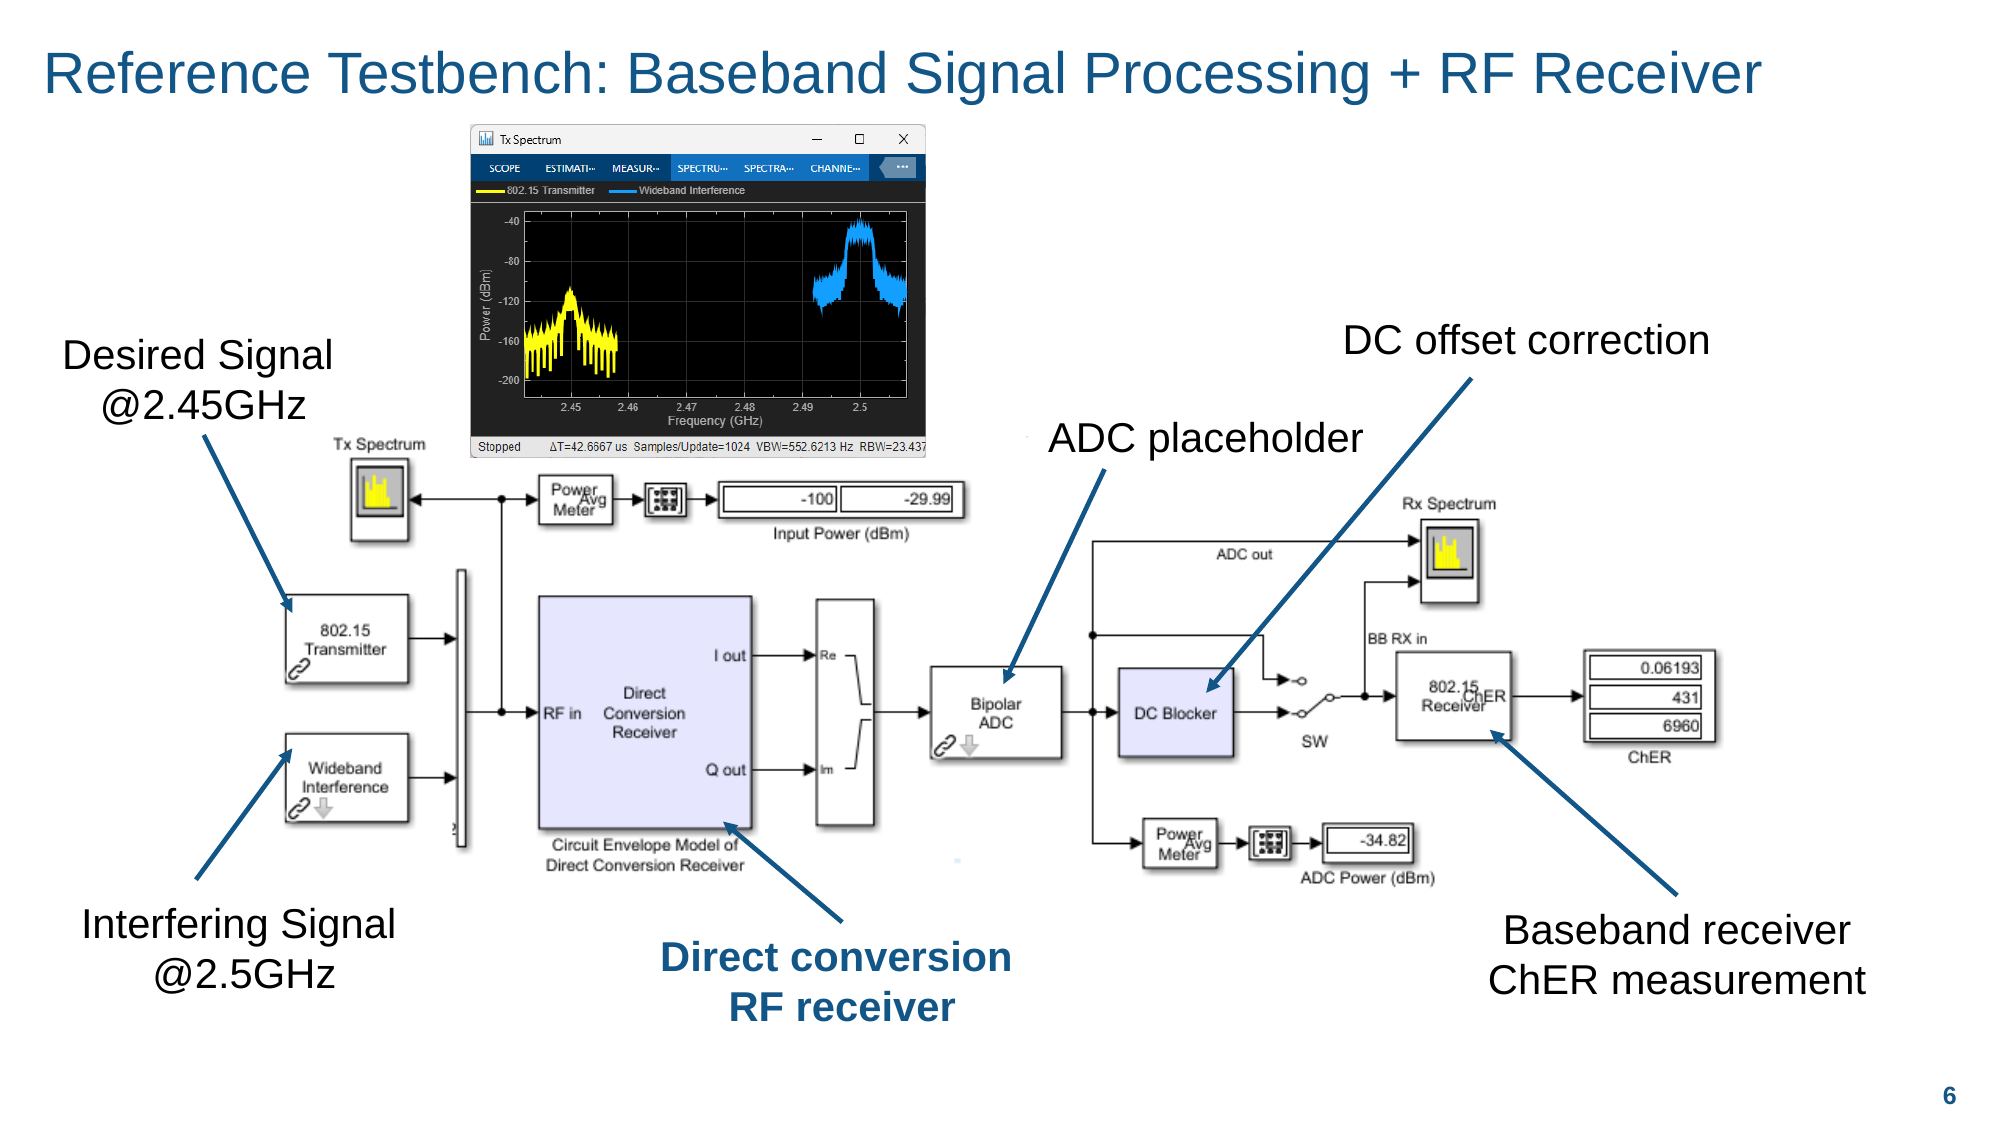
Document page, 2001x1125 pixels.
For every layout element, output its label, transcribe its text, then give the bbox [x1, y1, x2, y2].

text_box Baseband receiver ChER measurement [1473, 895, 1882, 1011]
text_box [1489, 729, 1678, 896]
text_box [1205, 377, 1472, 694]
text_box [1003, 468, 1105, 685]
text_box DC offset correction [1327, 305, 1727, 371]
text_box ADC placeholder [1033, 403, 1200, 434]
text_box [722, 821, 843, 923]
text_box Direct conversion RF receiver [645, 922, 1040, 1037]
title Reference Testbench: Baseband Signal Processing + RF Receiver [28, 28, 2000, 191]
text_box Desired Signal @2.45GHz [47, 320, 361, 435]
picture [276, 124, 1724, 890]
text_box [203, 436, 293, 614]
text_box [195, 747, 293, 880]
text_box Interfering Signal @2.5GHz [66, 889, 423, 1005]
